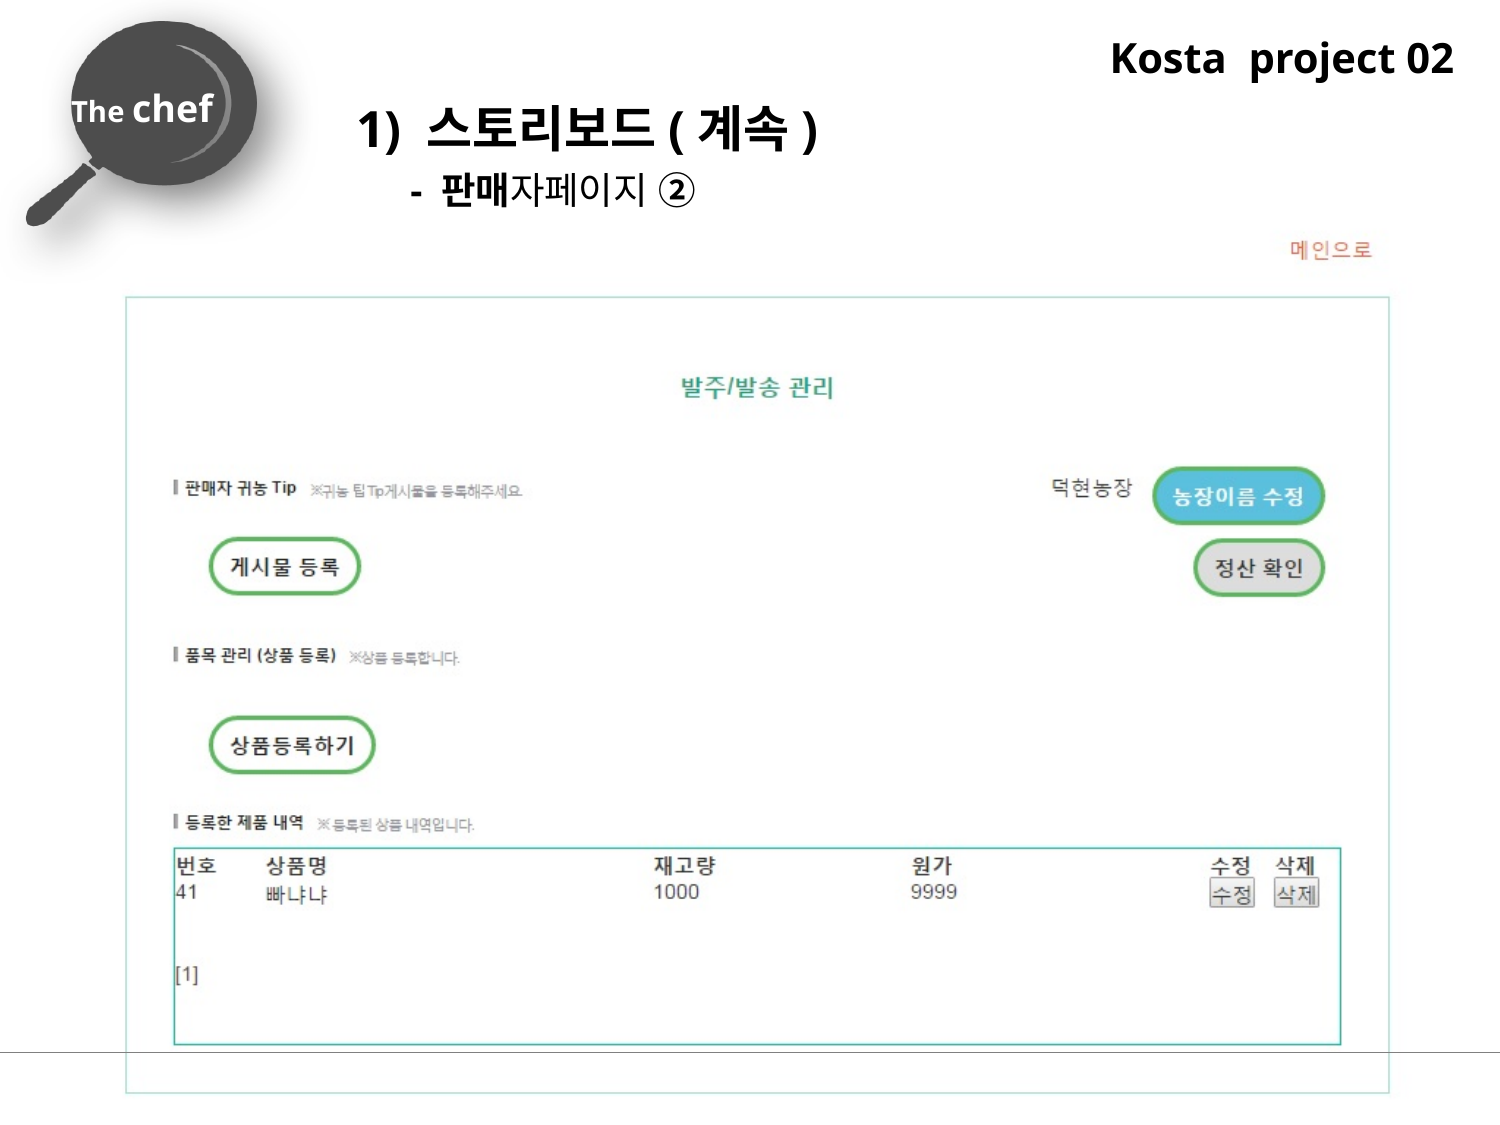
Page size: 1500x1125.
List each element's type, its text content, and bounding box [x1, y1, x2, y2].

text_box 1) 스토리보드(계속) [459, 89, 834, 136]
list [64, 136, 1448, 1052]
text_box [0, 0, 455, 287]
text_box Kosta project 02 [1033, 24, 1500, 90]
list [64, 1062, 1448, 1113]
